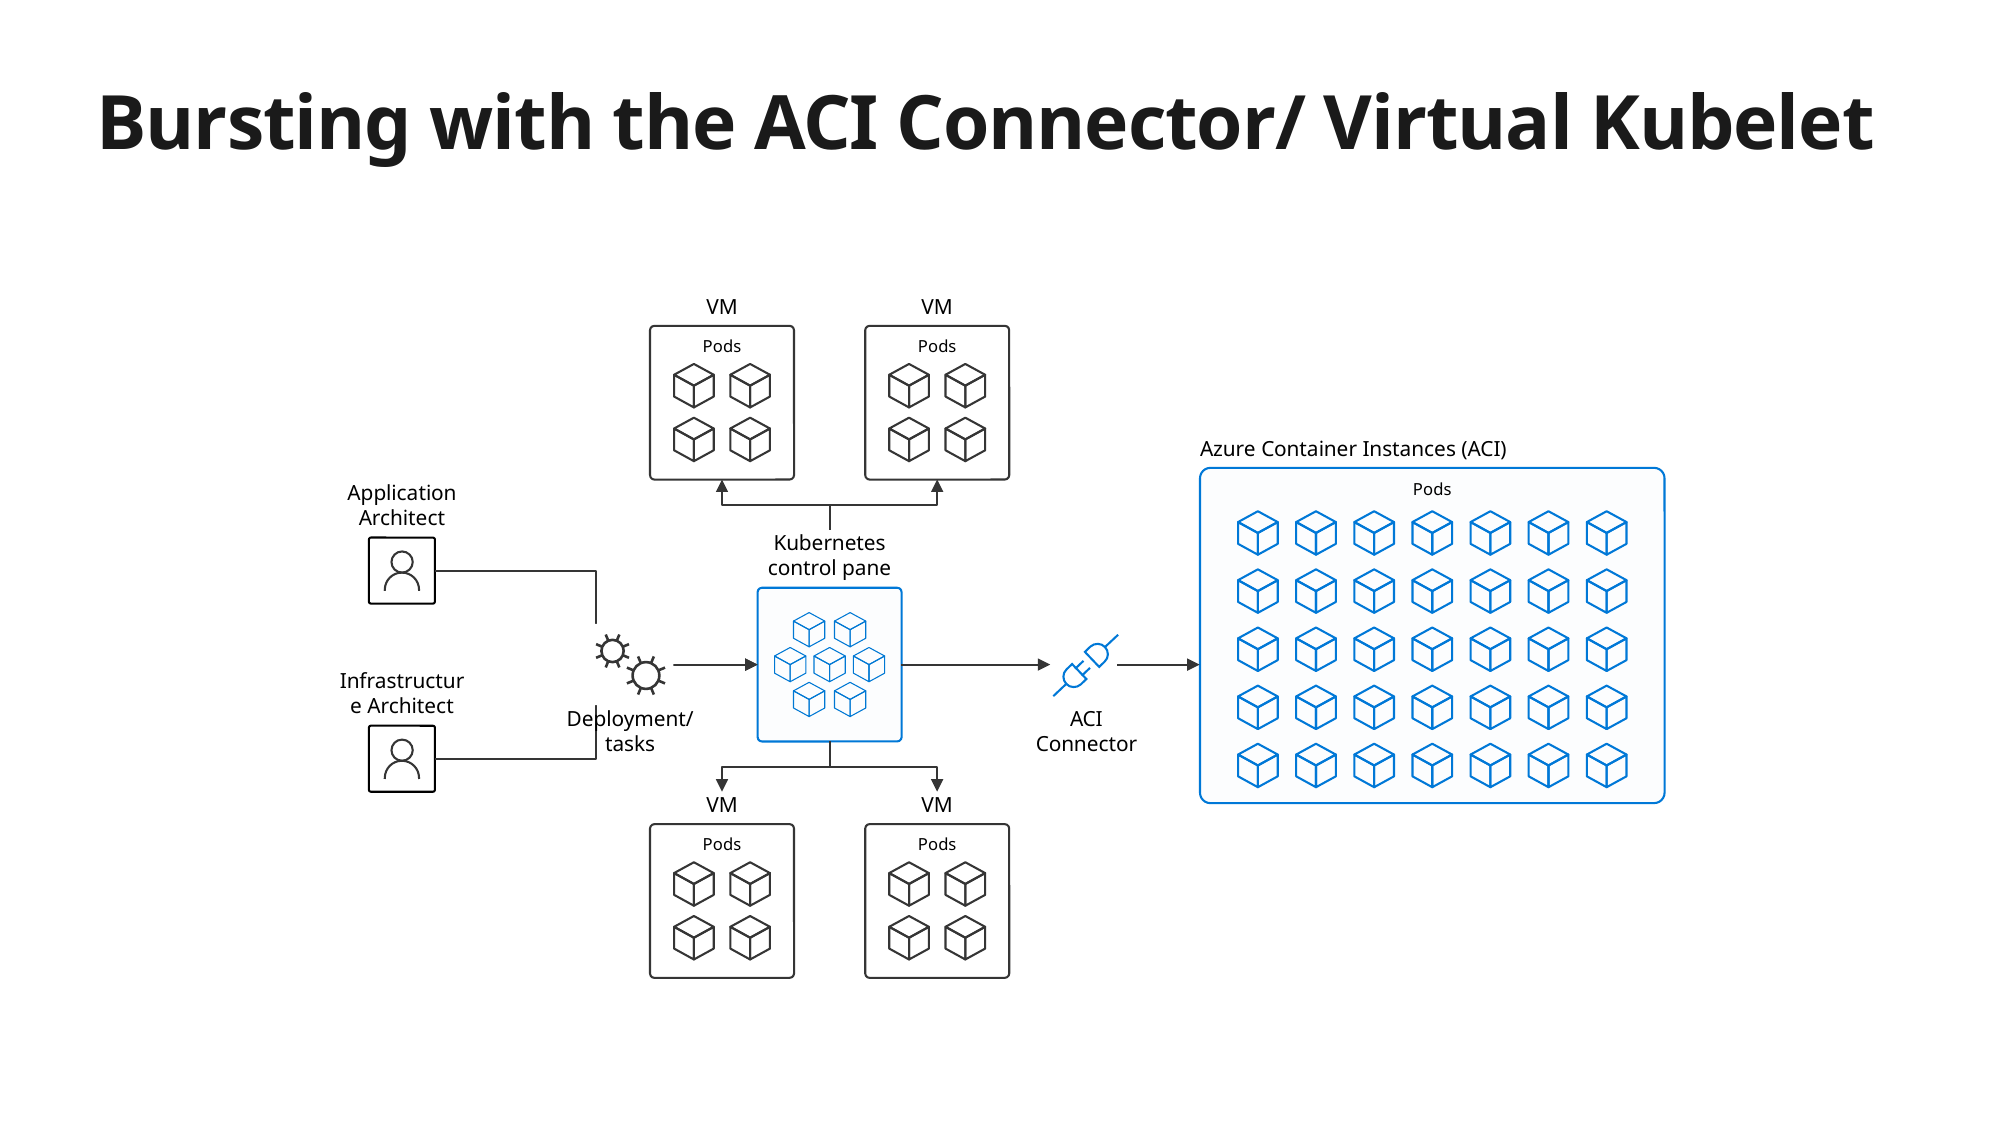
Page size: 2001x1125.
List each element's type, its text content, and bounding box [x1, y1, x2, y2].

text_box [335, 292, 1665, 979]
text_box Bursting with the ACI Connector/ Virtual Kubelet [96, 74, 1904, 165]
